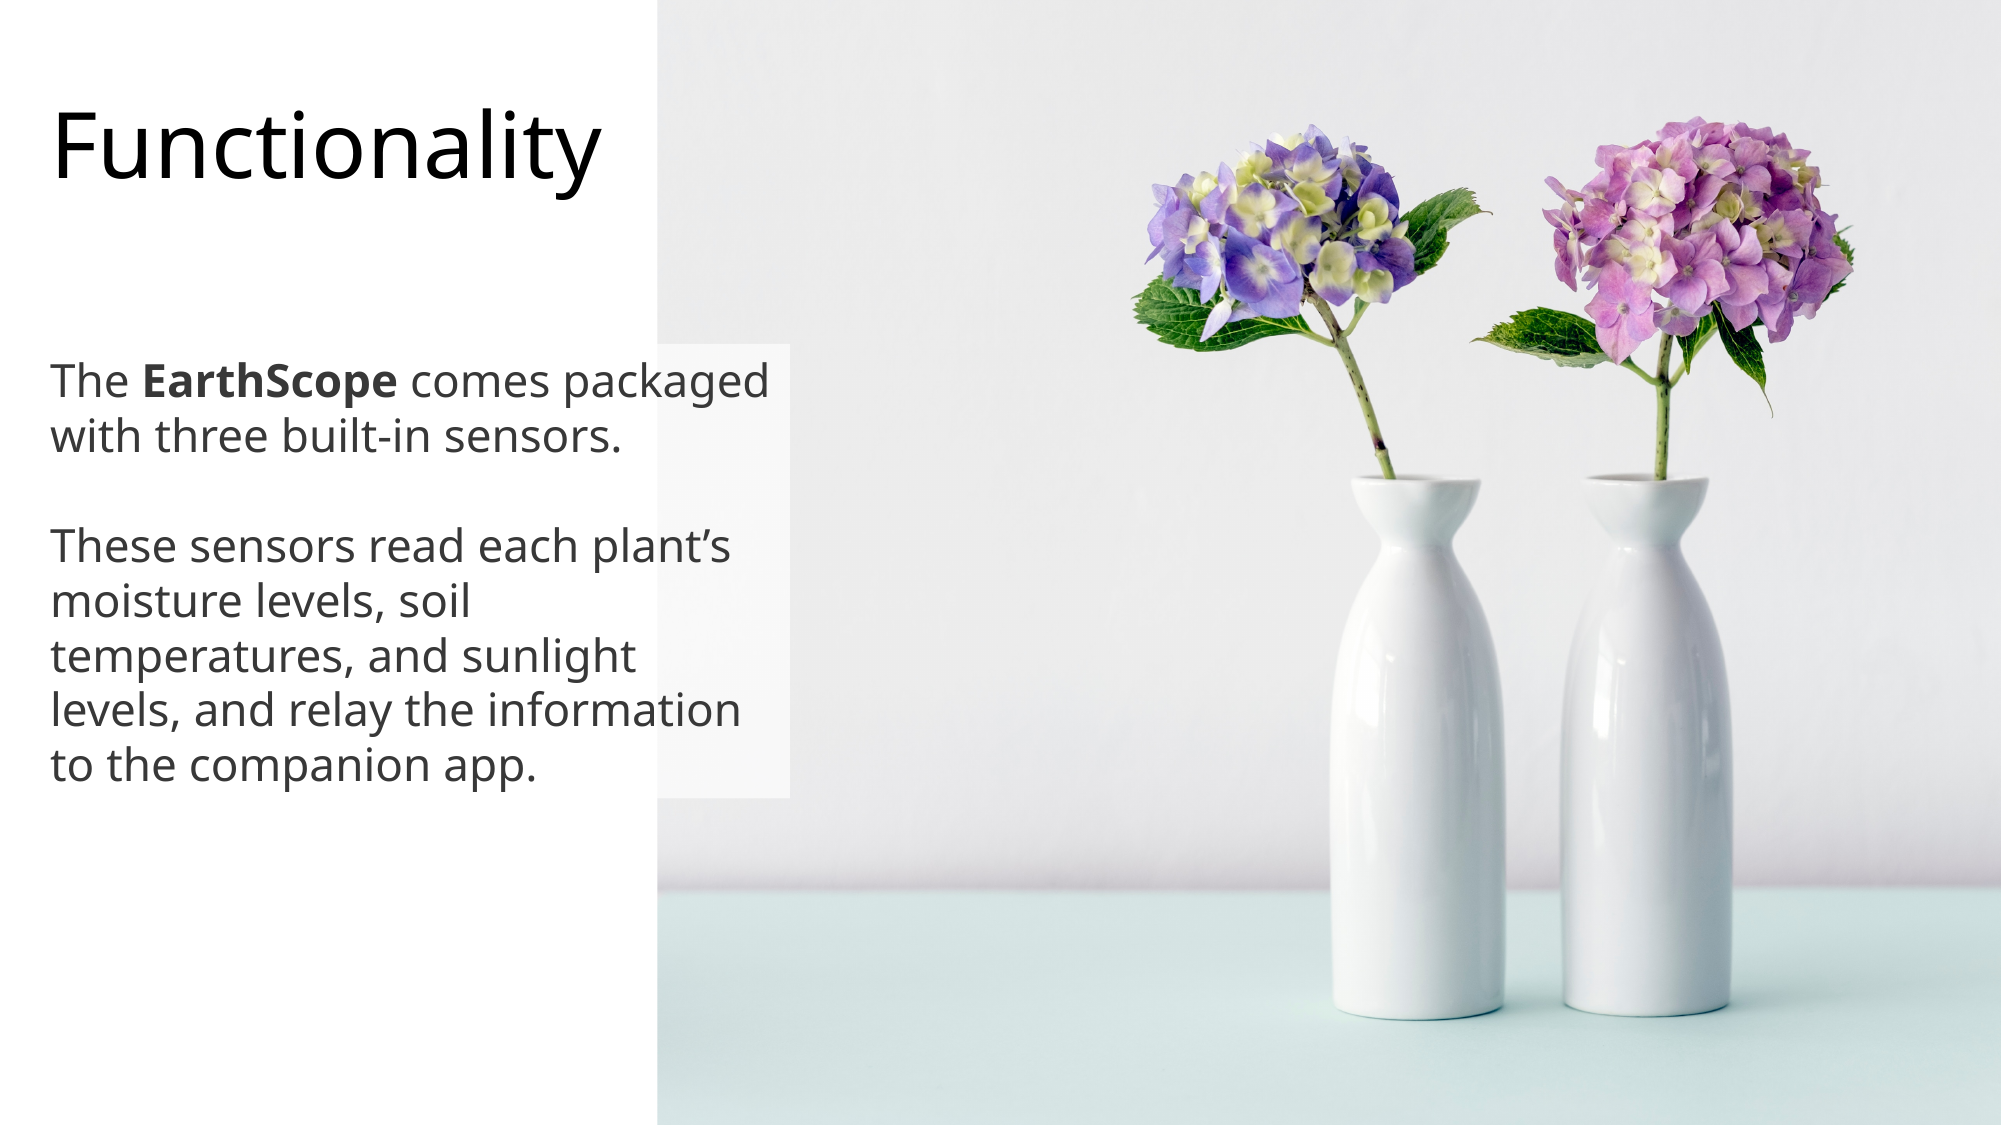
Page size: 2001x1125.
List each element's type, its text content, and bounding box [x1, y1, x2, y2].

picture [657, 0, 2001, 1125]
text_box Functionality [35, 79, 657, 205]
text_box The EarthScope comes packaged with three built-in sensors. These sensors read each plant’s moisture levels, soil temperatures, and sunlight levels, and relay the information to the companion app. [35, 343, 657, 799]
